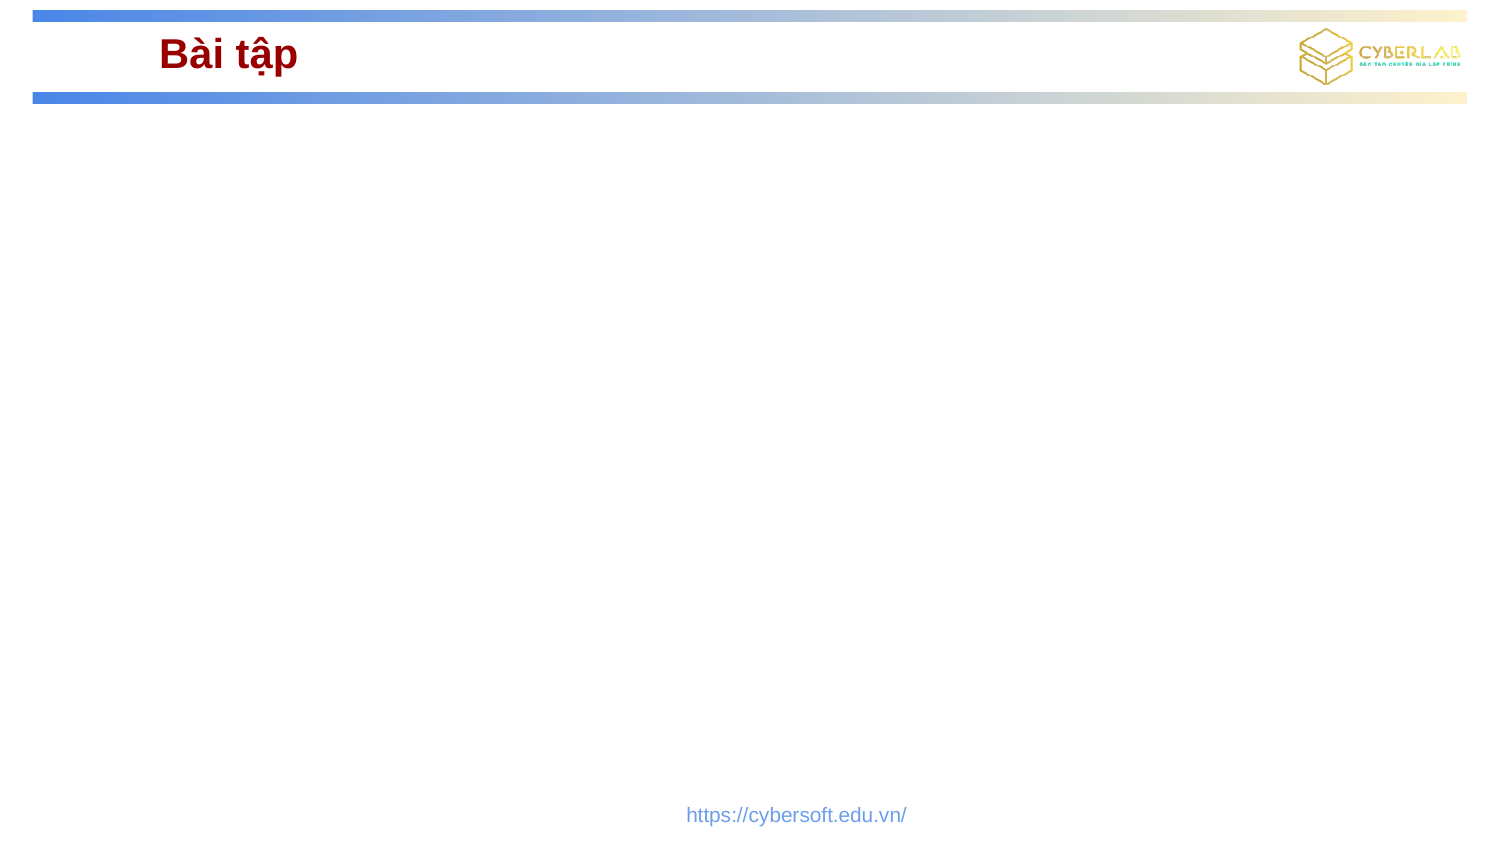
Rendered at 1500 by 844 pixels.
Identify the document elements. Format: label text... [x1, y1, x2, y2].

picture [1449, 28, 1468, 85]
title Bài tập [144, 12, 1449, 93]
